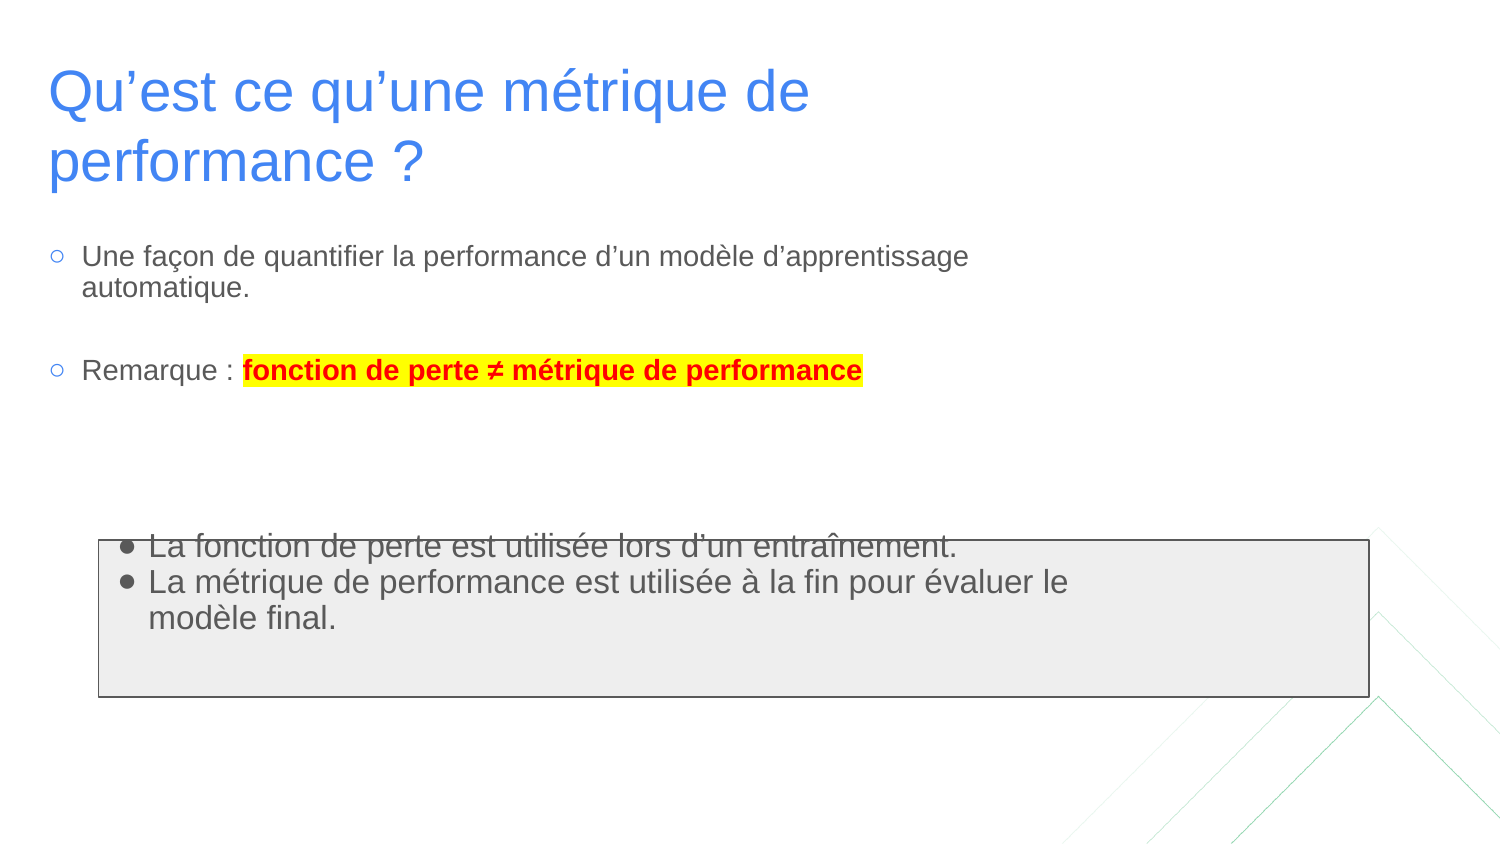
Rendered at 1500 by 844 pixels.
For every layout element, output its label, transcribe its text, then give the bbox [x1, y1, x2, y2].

title Qu’est ce qu’une métrique de performance ? [48, 53, 944, 154]
text_box [98, 539, 1370, 698]
picture [0, 0, 1500, 844]
list Une façon de quantifier la performance d’un modèle d’apprentissage automatique. Remarque : fonction de perte ≠ métrique de performance La fonction de perte est utilisée lors d’un entraînement. La métrique de performance est utilisée à la fin pour évaluer le modèle final. [48, 241, 1077, 530]
